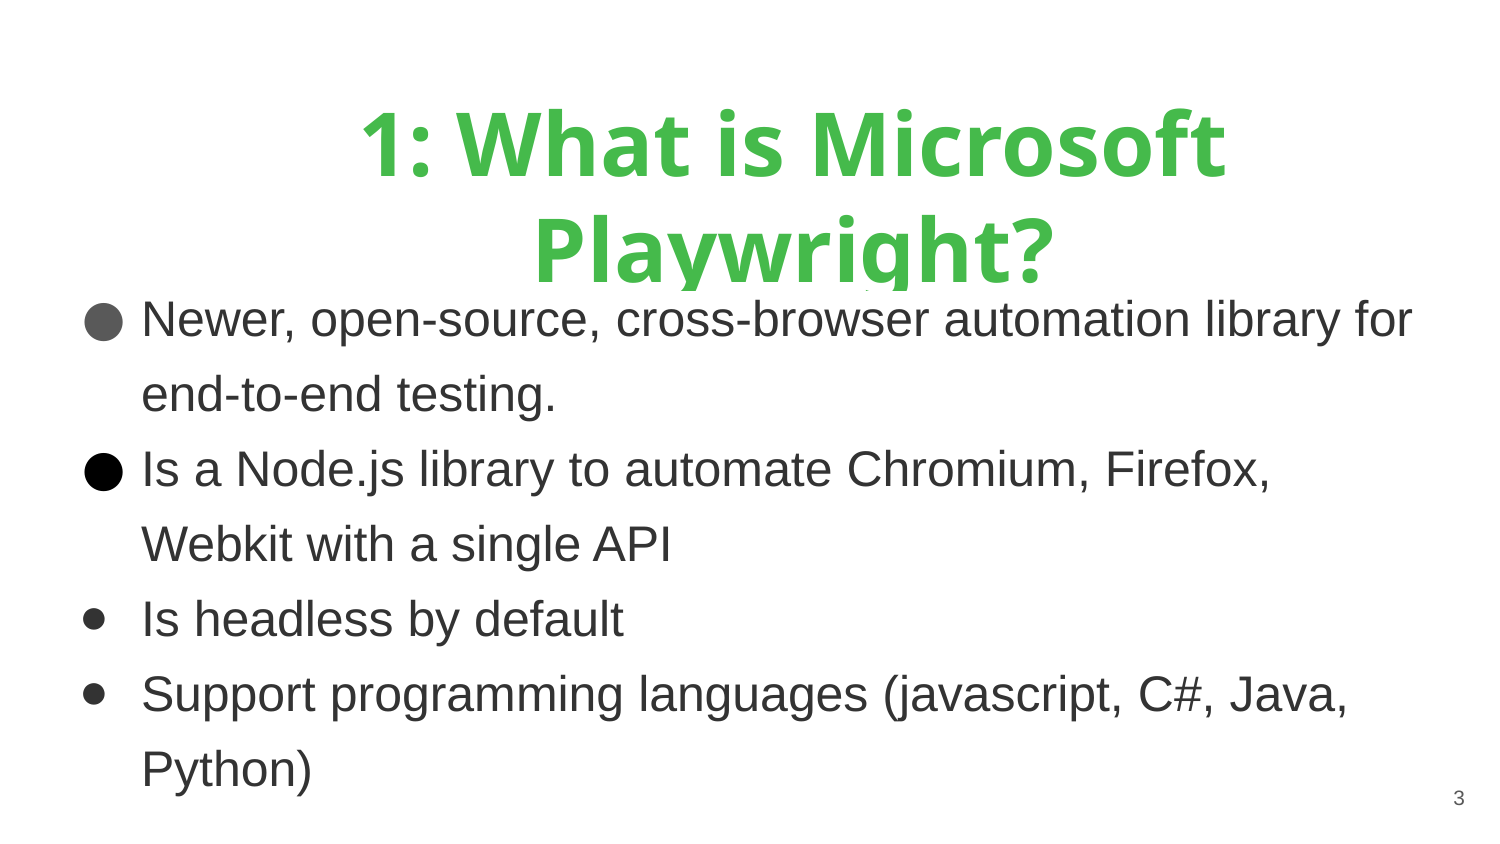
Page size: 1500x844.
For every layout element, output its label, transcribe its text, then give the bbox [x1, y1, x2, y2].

list Newer, open-source, cross-browser automation library for end-to-end testing. Is a Node.js library to automate Chromium, Firefox, Webkit with a single API Is headless by default Support programming languages (javascript, C#, Java, Python) [51, 256, 1449, 817]
slide_number ‹#› [1389, 764, 1480, 830]
title 1: What is Microsoft Playwright? [51, 72, 1460, 203]
